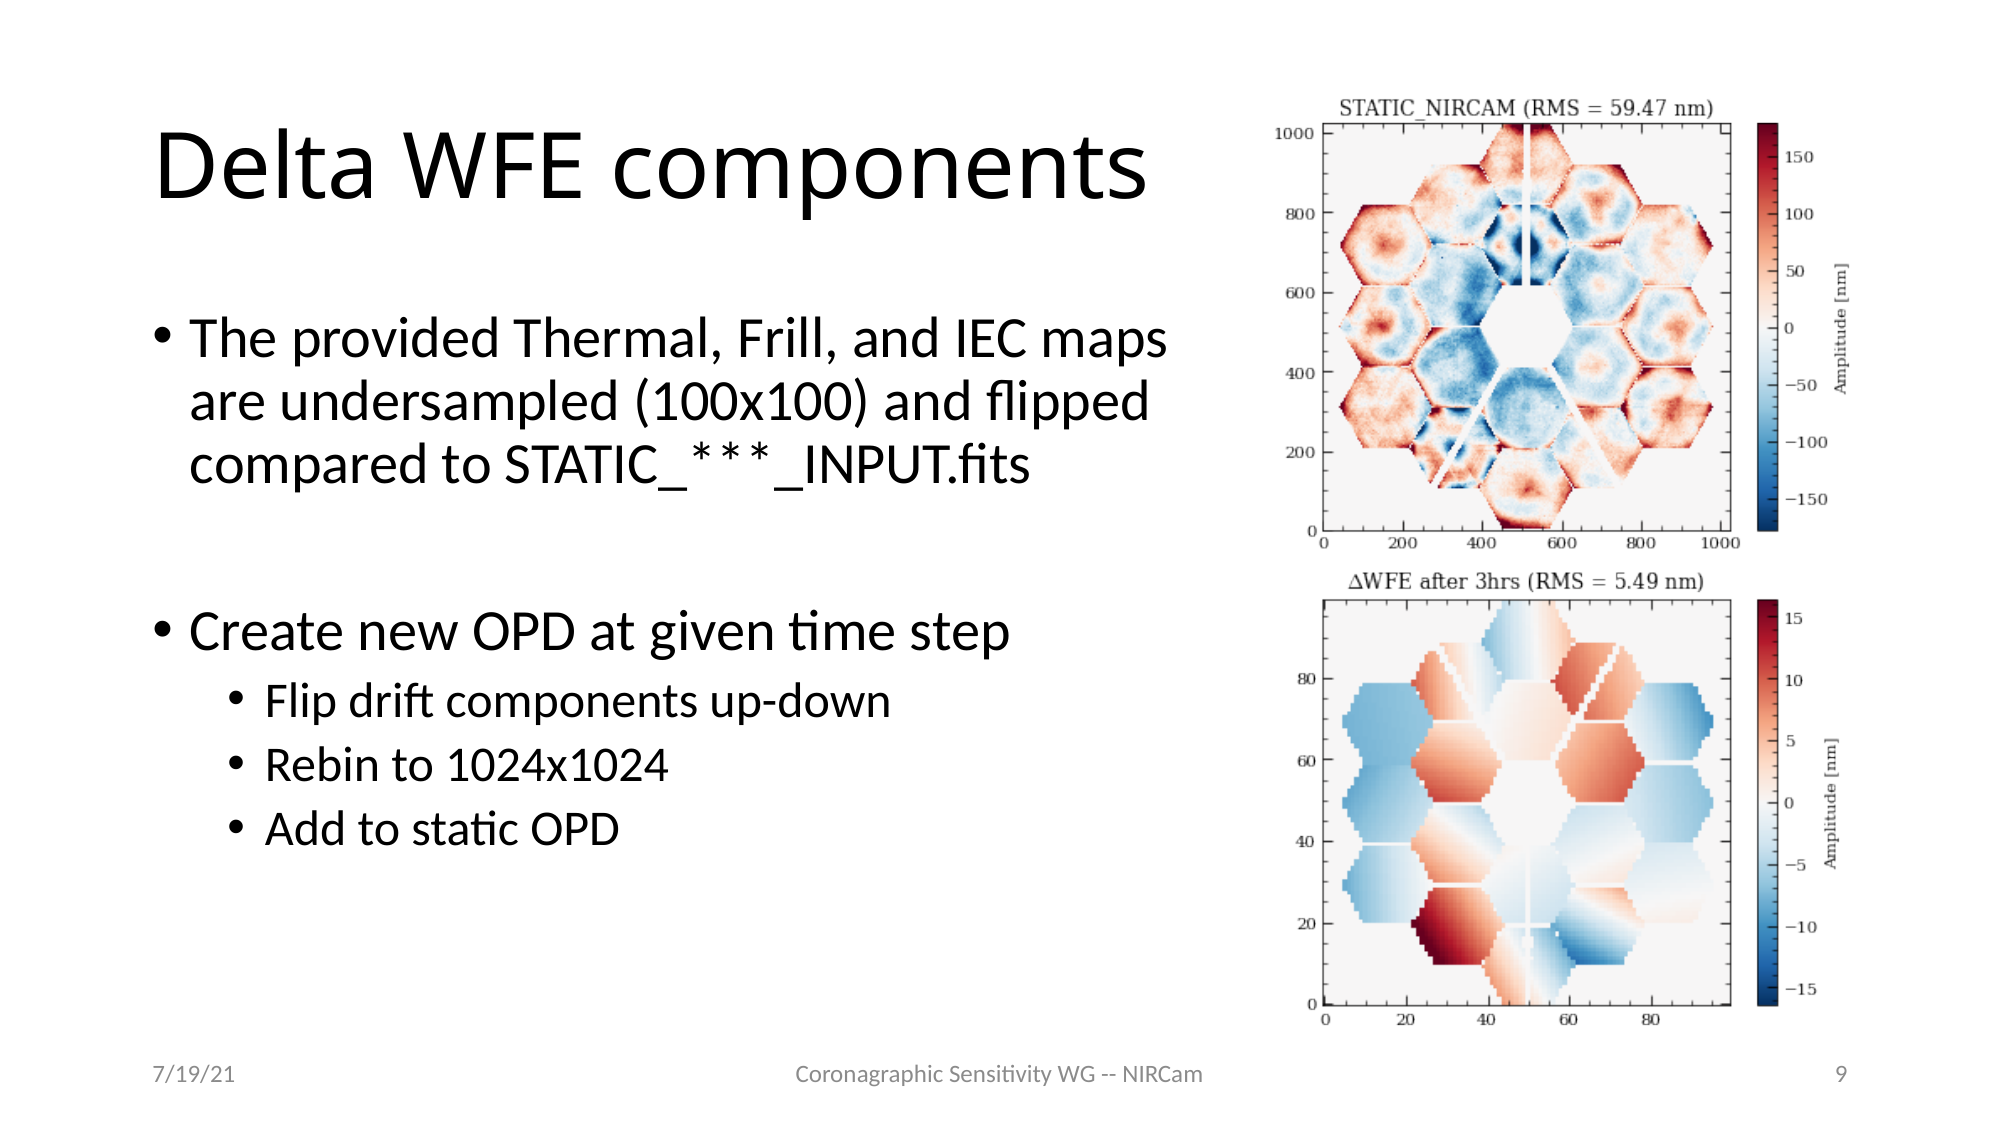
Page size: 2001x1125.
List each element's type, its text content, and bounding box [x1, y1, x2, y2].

footer Coronagraphic Sensitivity WG -- NIRCam [662, 1042, 1338, 1103]
title Delta WFE components [137, 59, 1863, 278]
list The provided Thermal, Frill, and IEC maps are undersampled (100x100) and flipped compared to STATIC_***_INPUT.fits Create new OPD at given time step Flip drift components up-down Rebin to 1024x1024 Add to static OPD [137, 299, 1213, 1014]
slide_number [137, 1042, 588, 1103]
picture [1261, 86, 1863, 1039]
slide_number 9 [1412, 1042, 1863, 1103]
